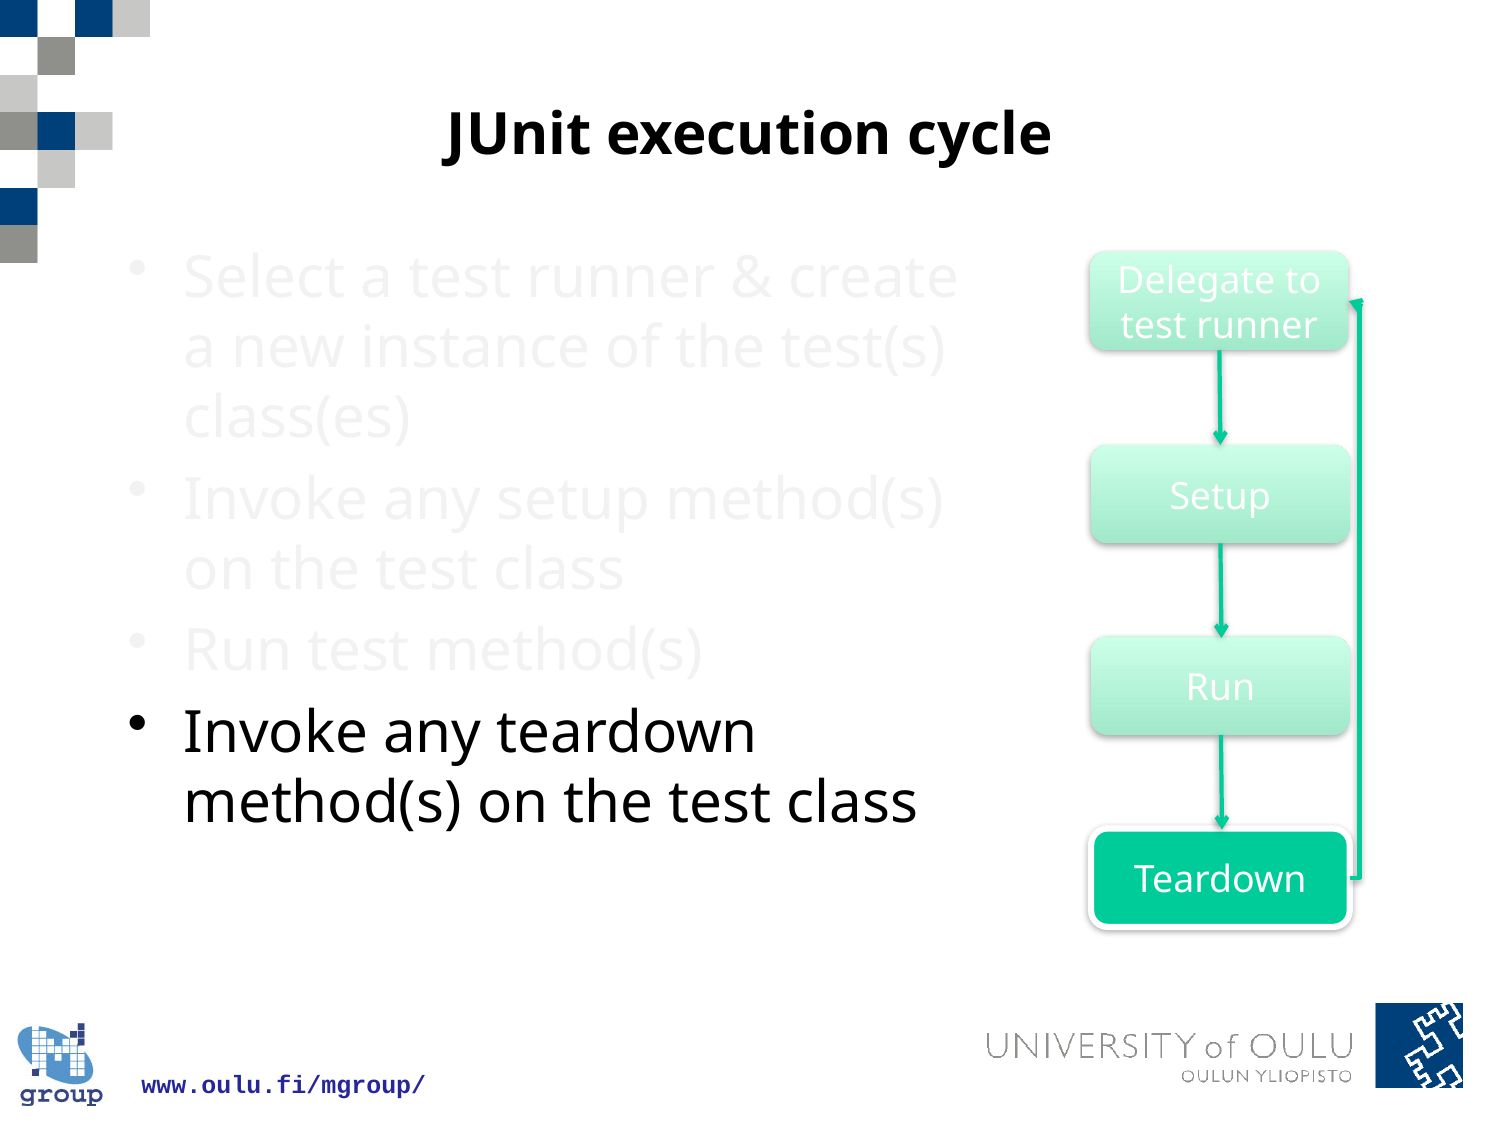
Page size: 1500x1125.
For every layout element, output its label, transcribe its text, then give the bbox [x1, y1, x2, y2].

title JUnit execution cycle [112, 37, 1388, 225]
text_box Teardown [1087, 825, 1353, 931]
text_box Delegate to test runner [1089, 251, 1349, 351]
list Select a test runner & create a new instance of the test(s) class(es) Invoke any setup method(s) on the test class Run test method(s) Invoke any teardown method(s) on the test class [112, 231, 996, 1000]
text_box Setup [1091, 444, 1343, 544]
picture [987, 1003, 1463, 1088]
text_box Run [1091, 636, 1343, 736]
picture [17, 1023, 103, 1106]
picture [0, 0, 150, 263]
